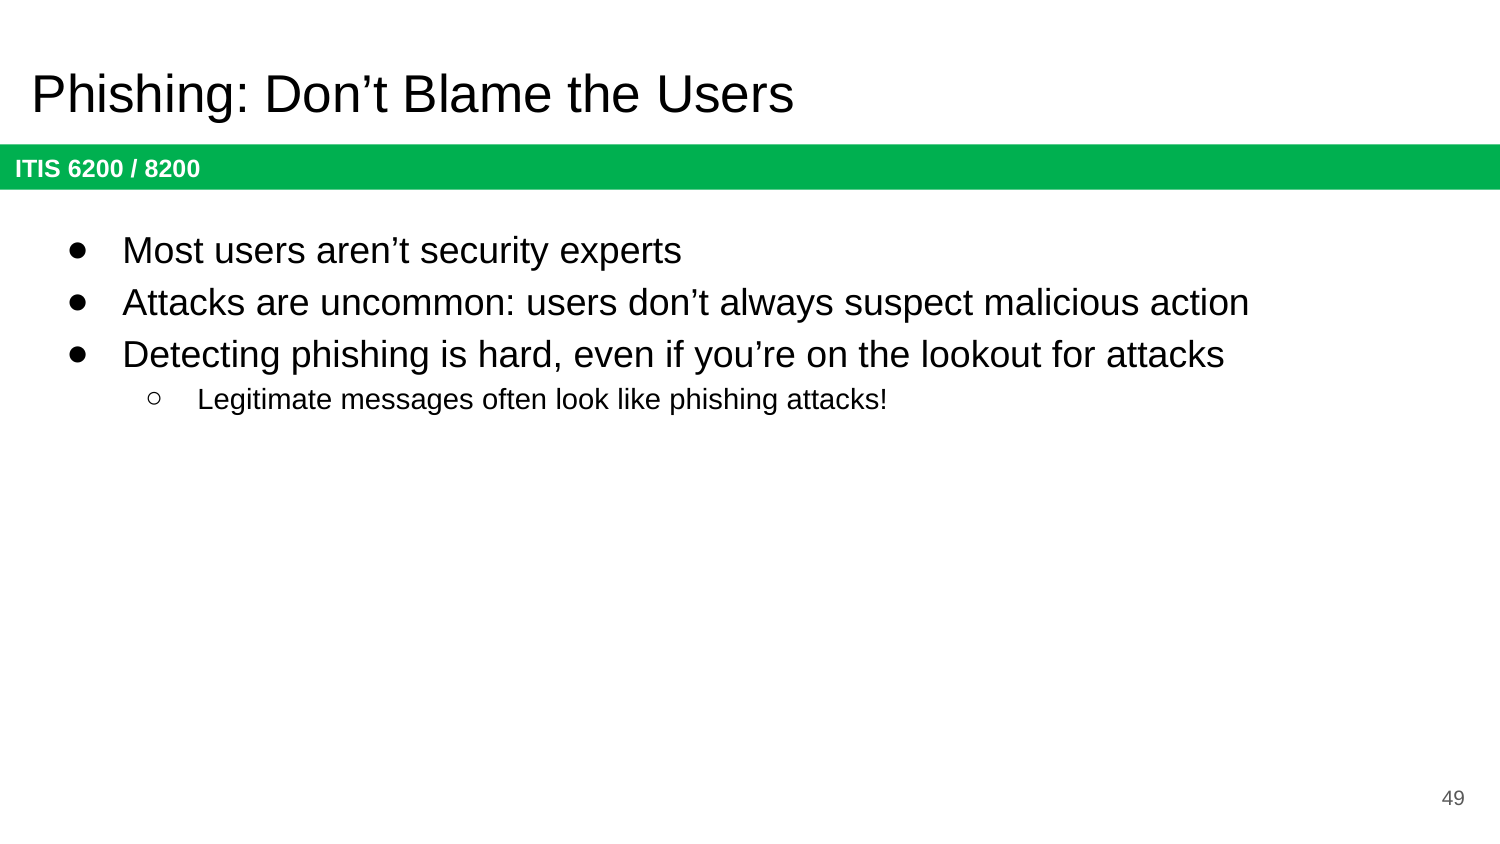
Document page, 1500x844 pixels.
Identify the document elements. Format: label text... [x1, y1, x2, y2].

title Phishing: Don’t Blame the Users [16, 44, 1415, 139]
slide_number 49 [1389, 764, 1480, 830]
list Most users aren’t security experts Attacks are uncommon: users don’t always suspect malicious action Detecting phishing is hard, even if you’re on the lookout for attacks Legitimate messages often look like phishing attacks! [32, 204, 1364, 823]
